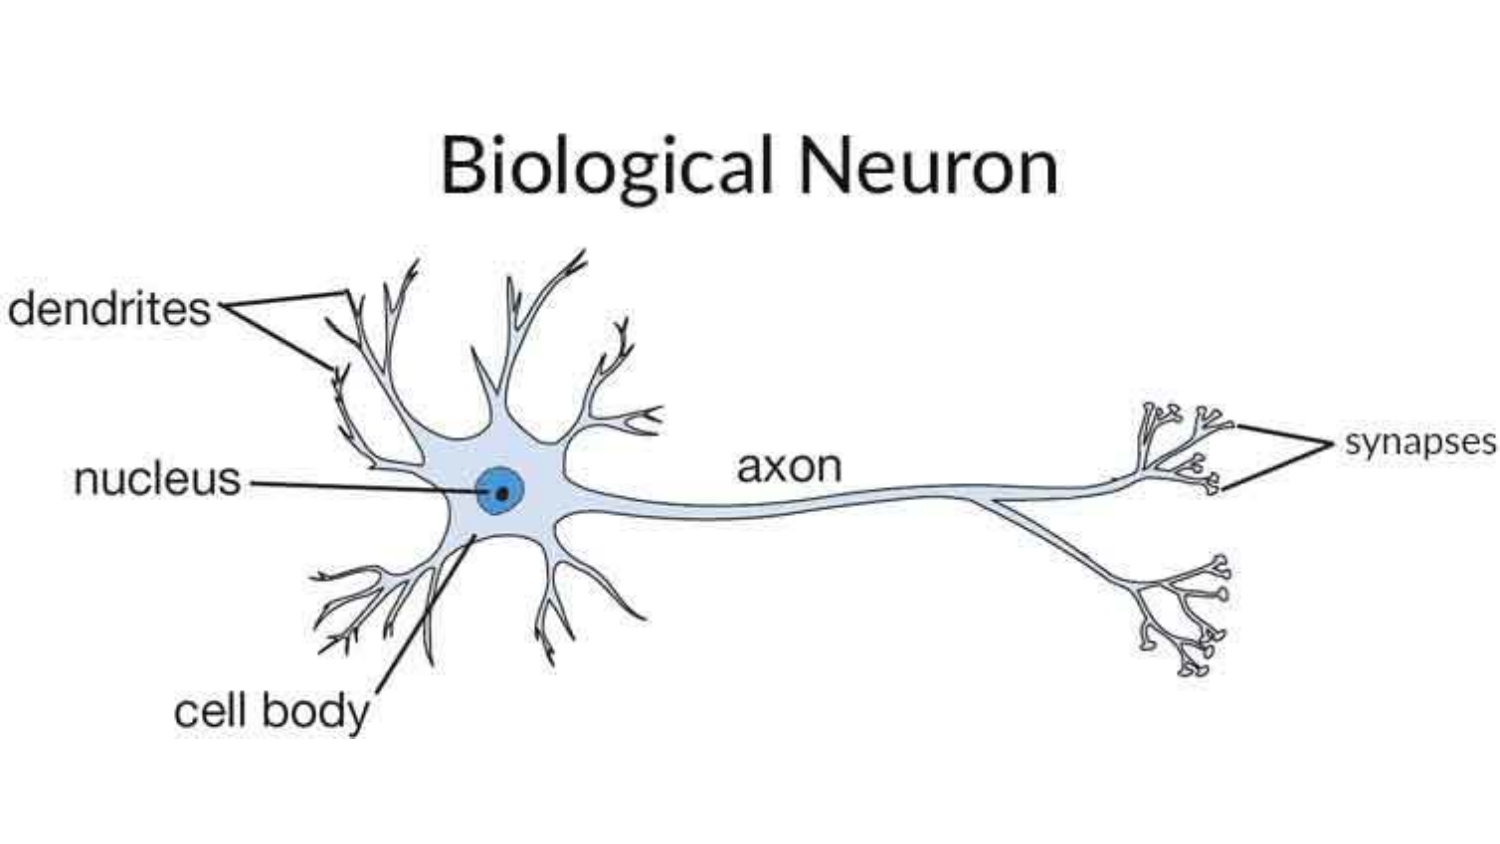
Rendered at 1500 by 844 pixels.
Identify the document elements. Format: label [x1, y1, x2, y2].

picture [0, 101, 1500, 739]
